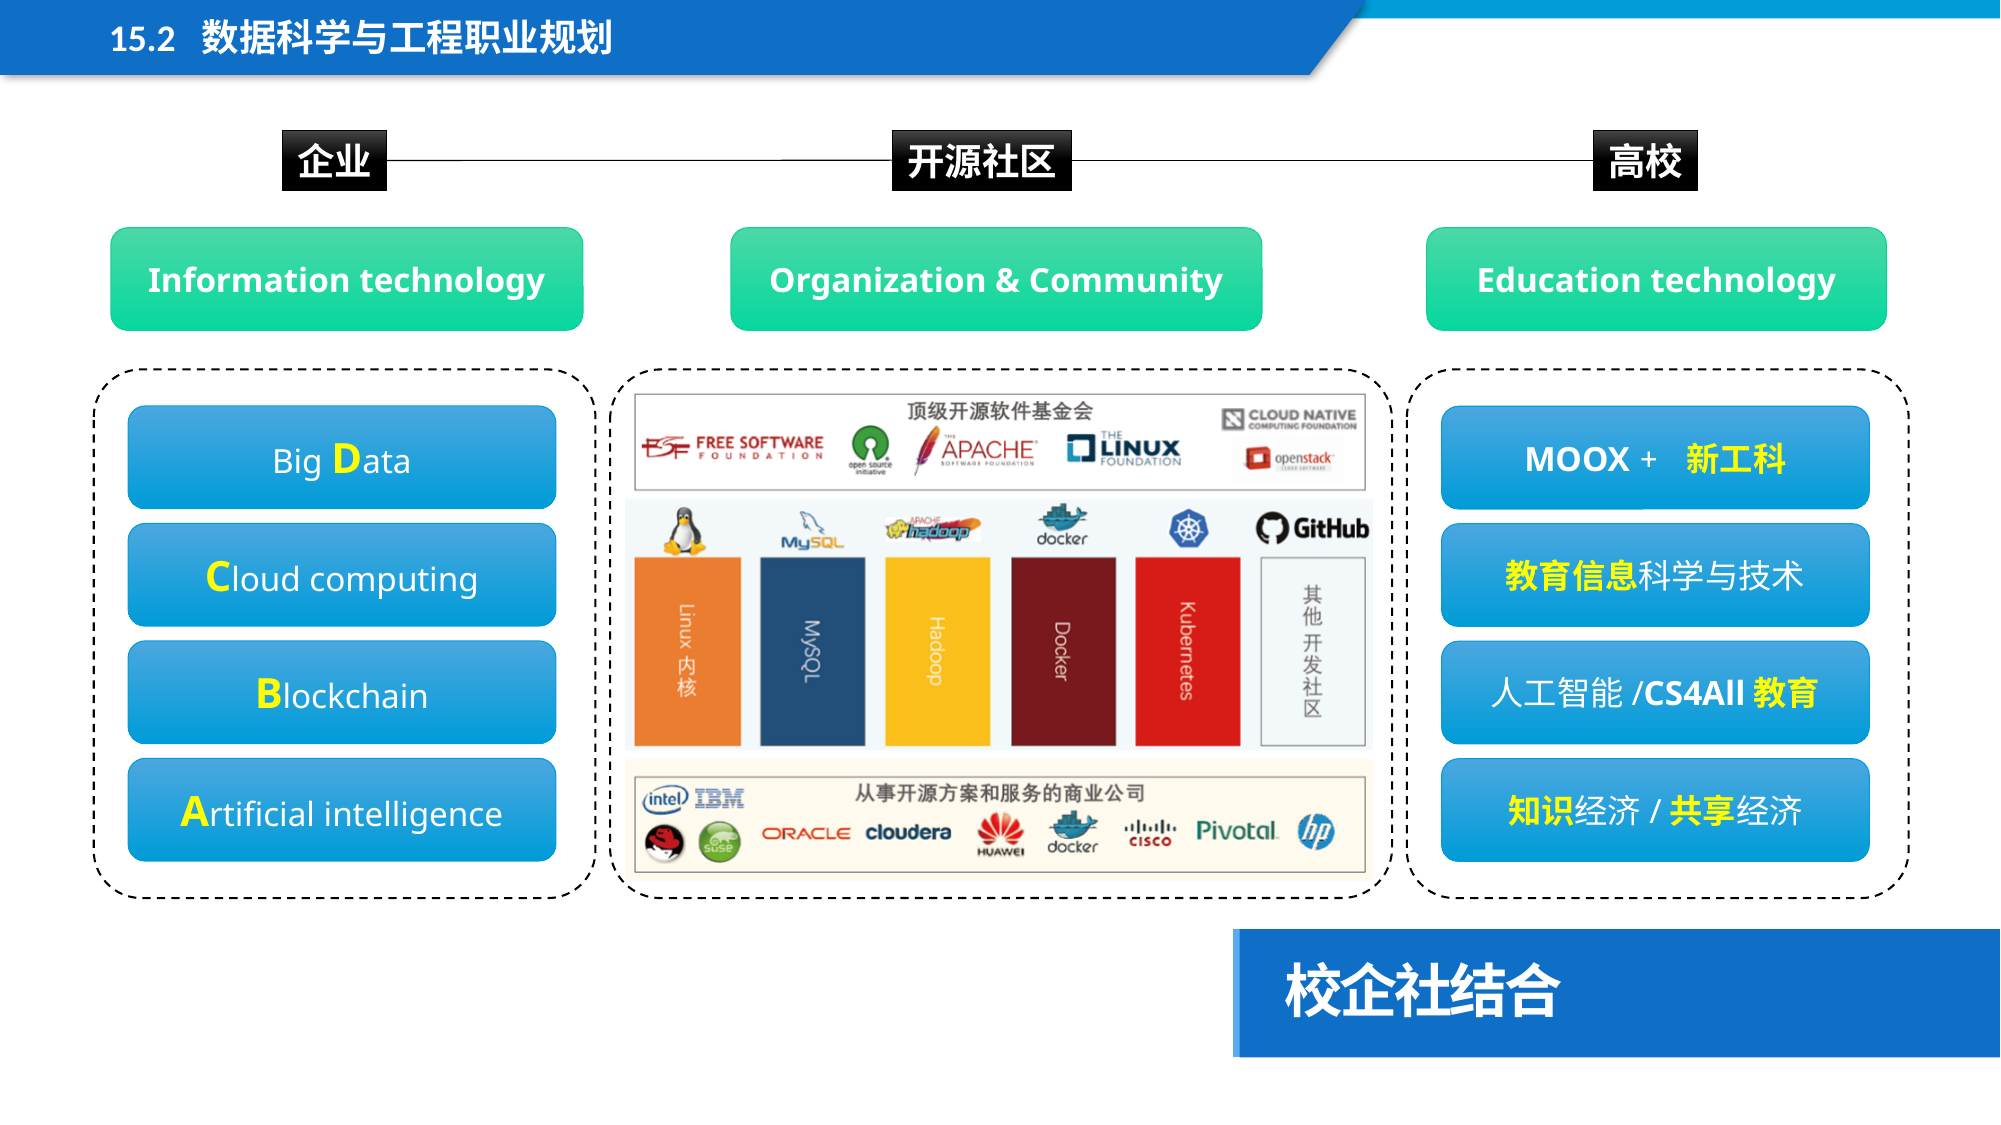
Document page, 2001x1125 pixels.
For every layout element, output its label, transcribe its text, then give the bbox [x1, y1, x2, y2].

list 15.2 数据科学与工程职业规划 [93, 11, 1138, 68]
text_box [93, 130, 1909, 899]
list 校企社结合 [1239, 929, 2000, 1058]
